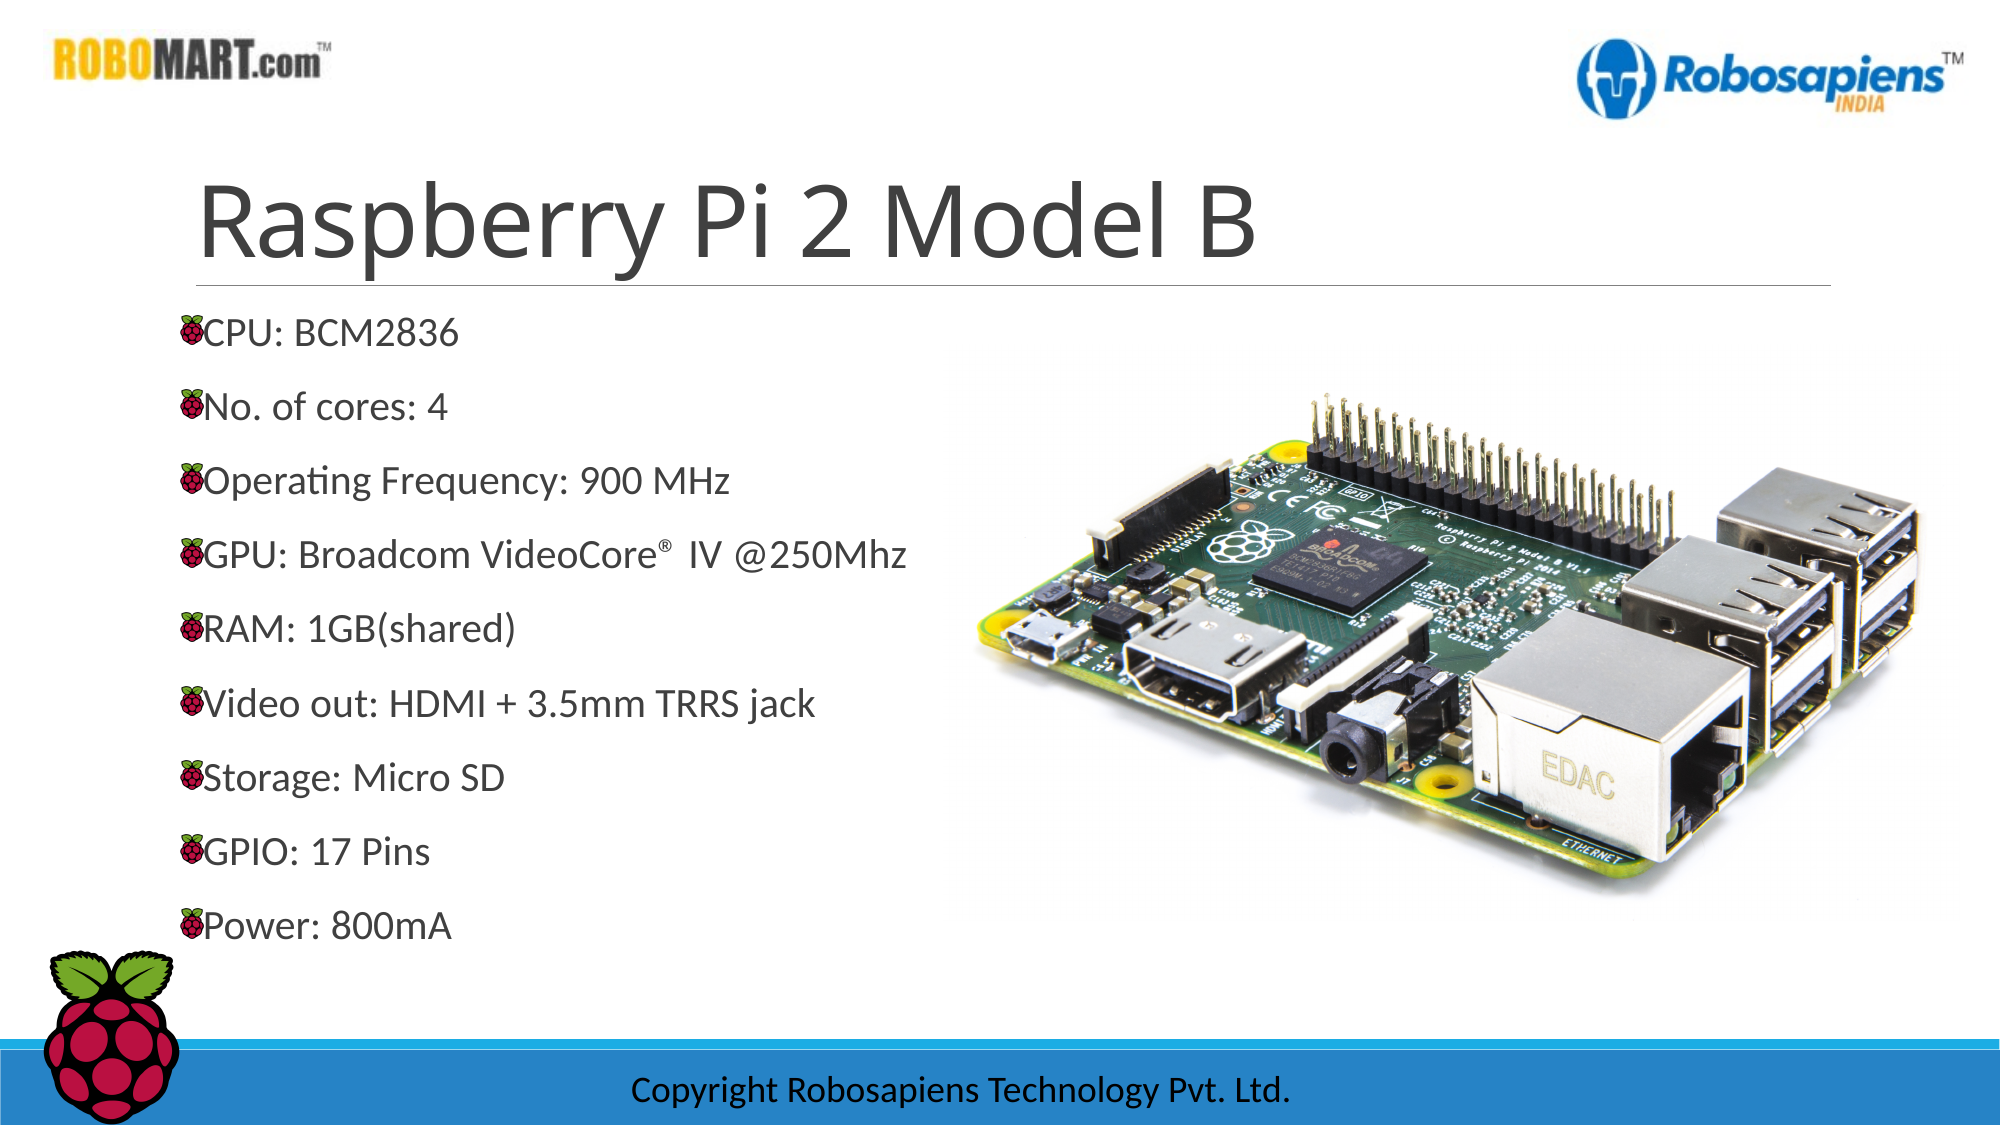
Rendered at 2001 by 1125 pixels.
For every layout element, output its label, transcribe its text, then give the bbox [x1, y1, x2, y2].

picture [41, 950, 181, 1125]
picture [1567, 28, 1985, 129]
text_box Copyright Robosapiens Technology Pvt. Ltd. [616, 1058, 1331, 1118]
picture [180, 834, 210, 864]
picture [180, 686, 210, 716]
list CPU: BCM2836 No. of cores: 4 Operating Frequency: 900 MHz GPU: Broadcom VideoCore® IV @250Mhz RAM: 1GB(shared) Video out: HDMI + 3.5mm TRRS jack Storage: Micro SD GPIO: 17 Pins Power: 800mA [180, 302, 1830, 963]
picture [180, 538, 210, 568]
picture [180, 612, 210, 642]
picture [42, 28, 348, 91]
picture [180, 463, 210, 494]
picture [180, 760, 210, 790]
picture [180, 389, 210, 419]
picture [180, 315, 210, 345]
picture [180, 908, 210, 939]
title Raspberry Pi 2 Model B [180, 47, 1830, 285]
picture [942, 344, 1961, 922]
